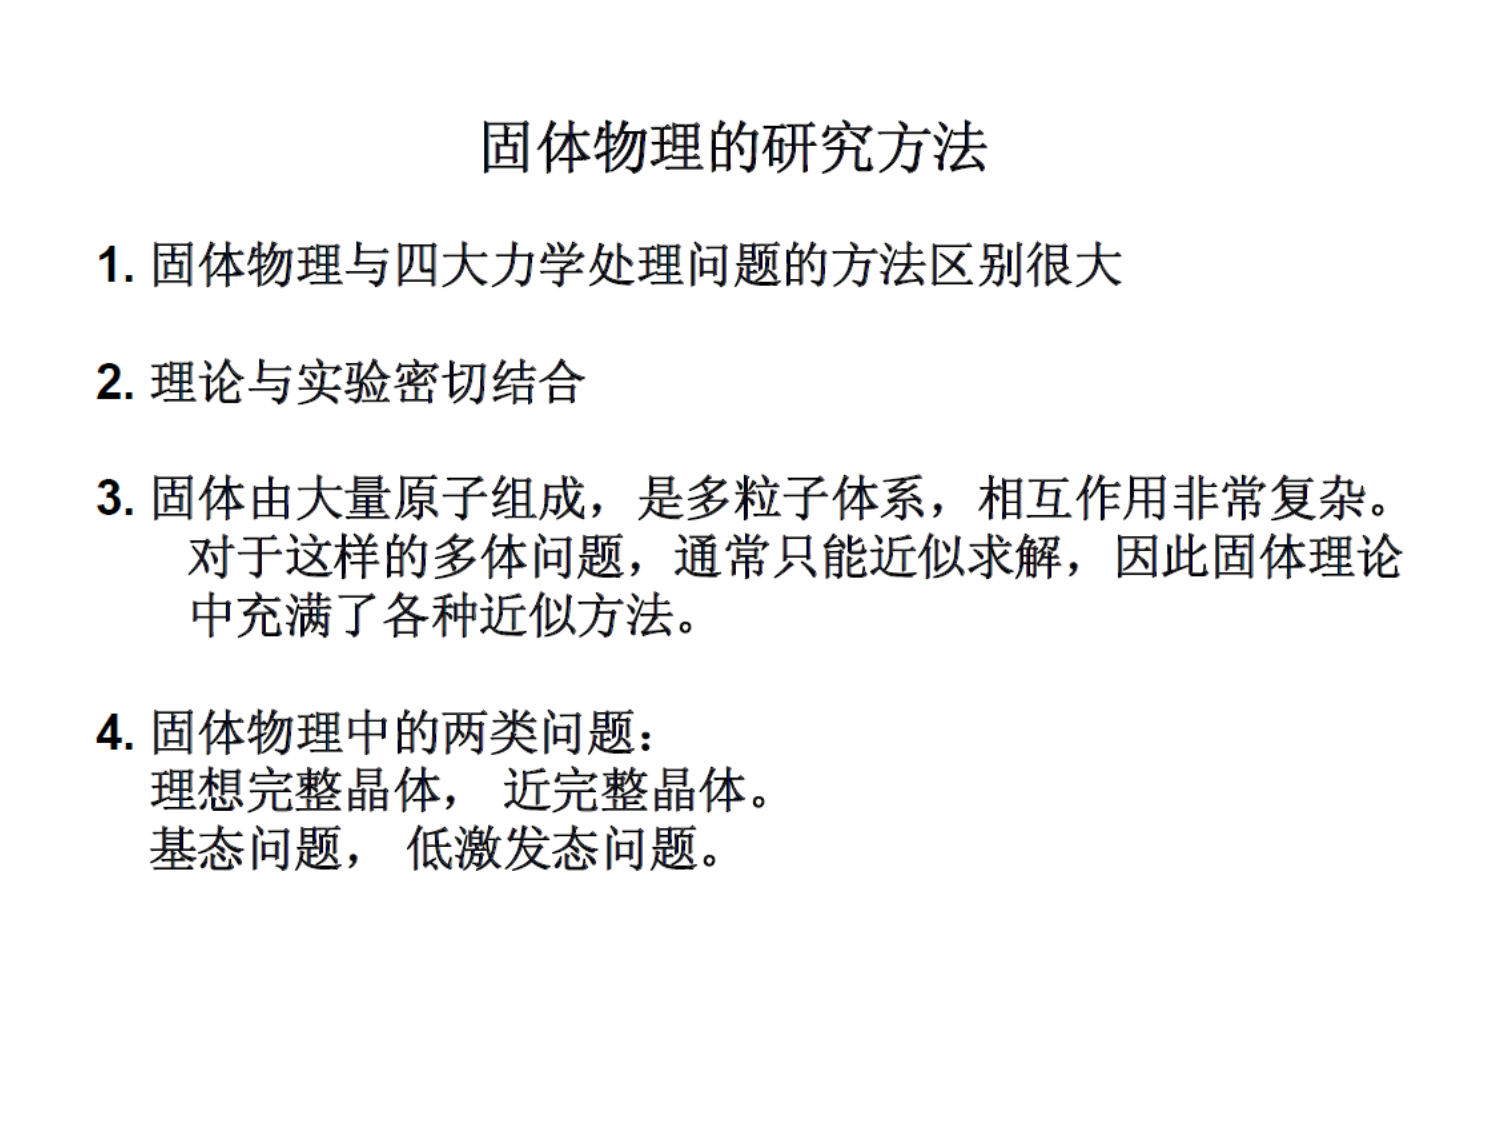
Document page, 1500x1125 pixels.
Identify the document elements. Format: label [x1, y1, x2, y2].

picture [37, 74, 1443, 923]
